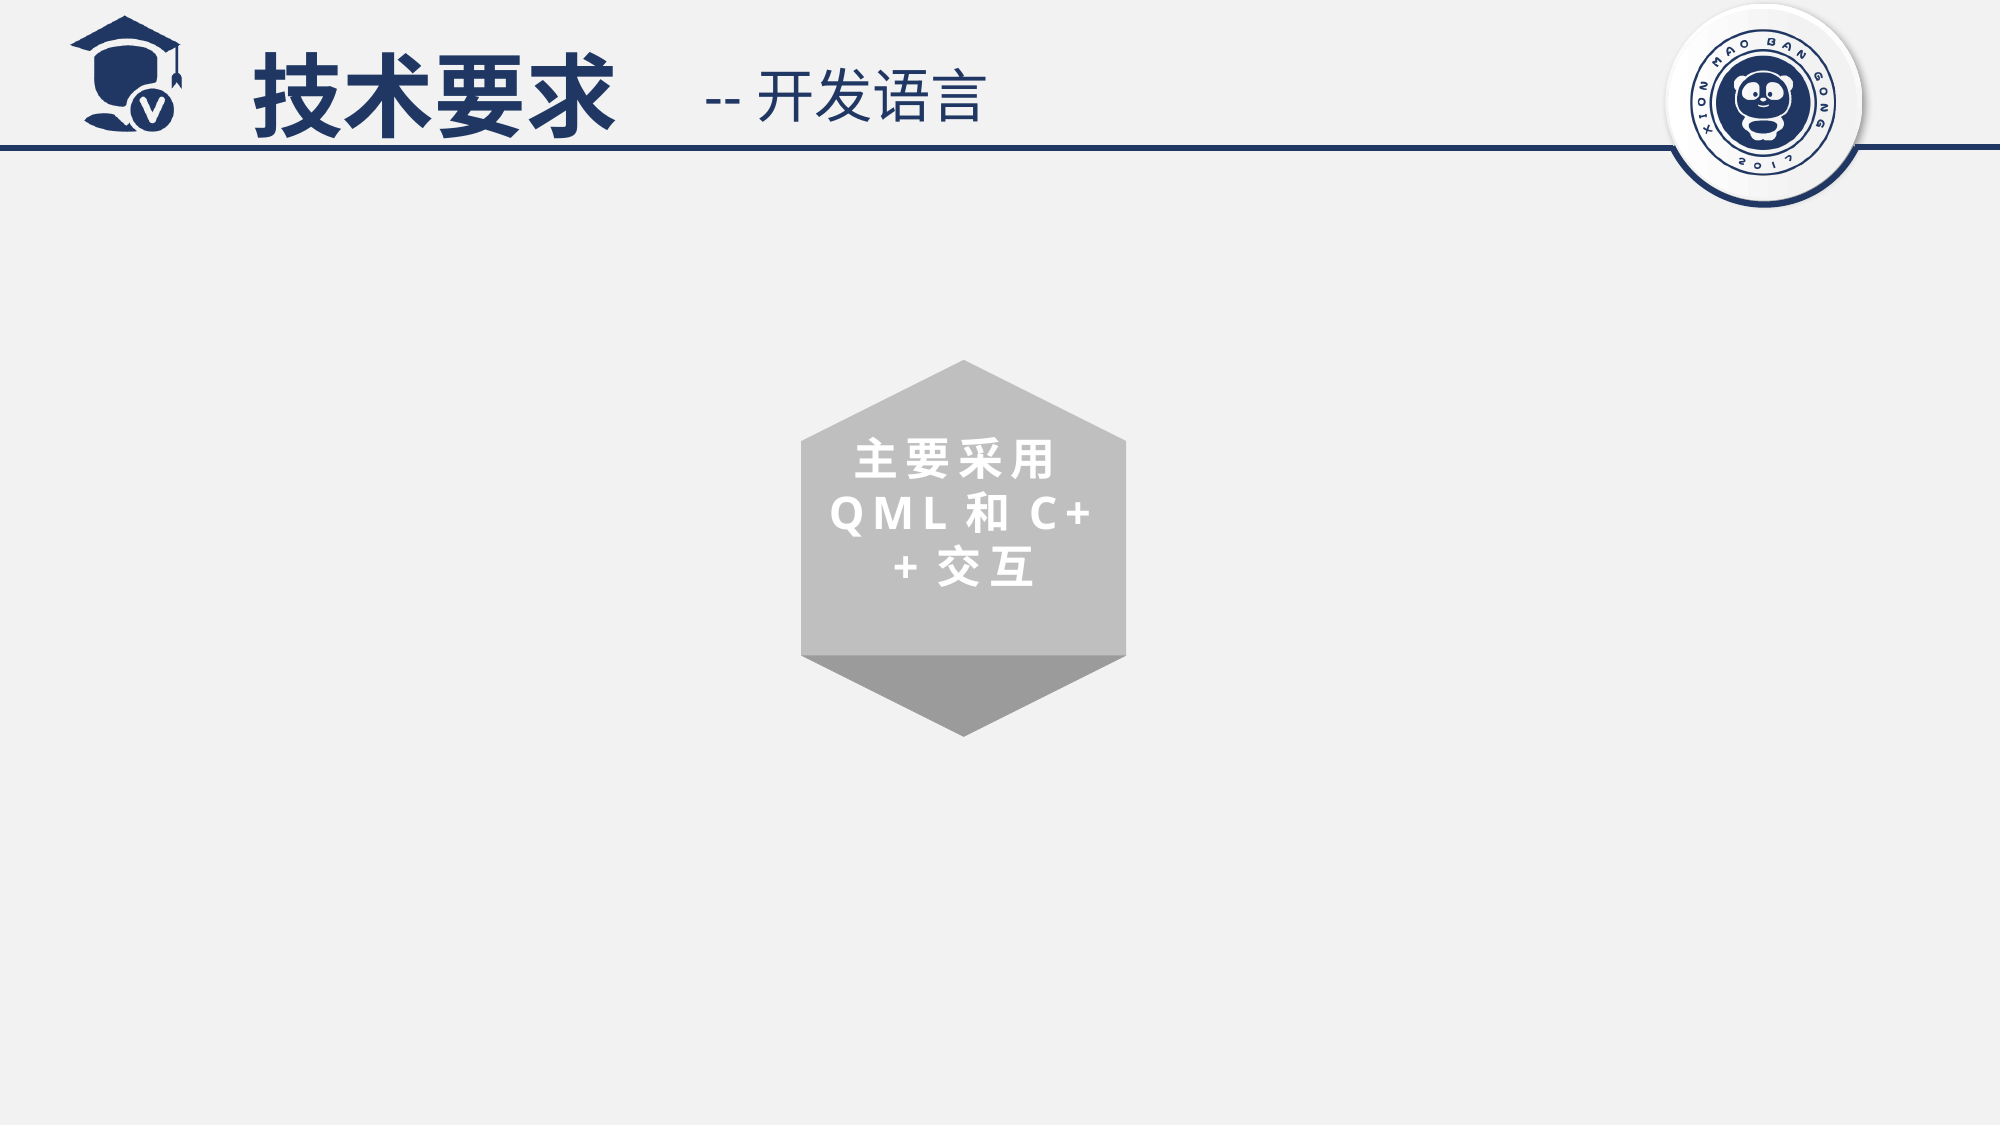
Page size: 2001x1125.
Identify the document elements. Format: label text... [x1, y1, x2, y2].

picture [1685, 24, 1842, 180]
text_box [813, 288, 1114, 601]
picture [61, 5, 189, 141]
text_box 技术要求 [161, 15, 892, 173]
picture [1685, 173, 1692, 180]
text_box --开发语言 [892, 54, 1001, 136]
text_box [801, 359, 1127, 737]
